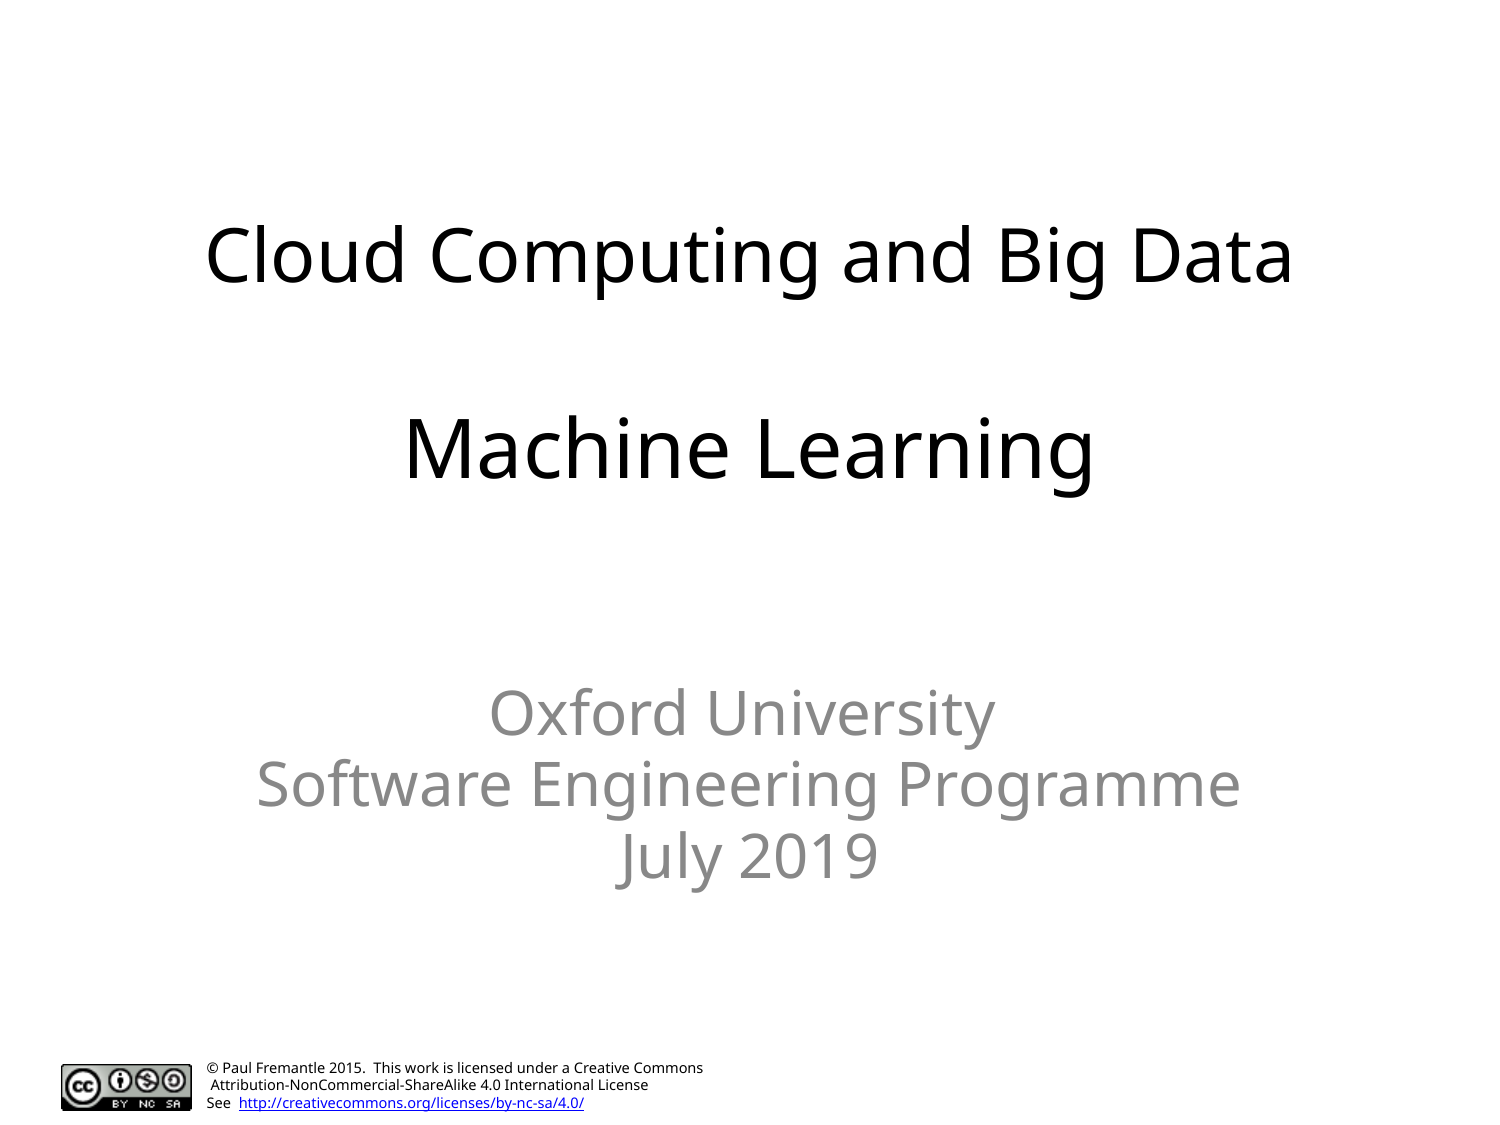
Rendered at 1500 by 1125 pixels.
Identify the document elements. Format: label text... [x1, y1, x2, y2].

title Cloud Computing and Big Data Machine Learning [112, 202, 1388, 444]
subtitle Oxford University Software Engineering Programme July 2019 [225, 682, 1275, 971]
picture [61, 1064, 192, 1111]
